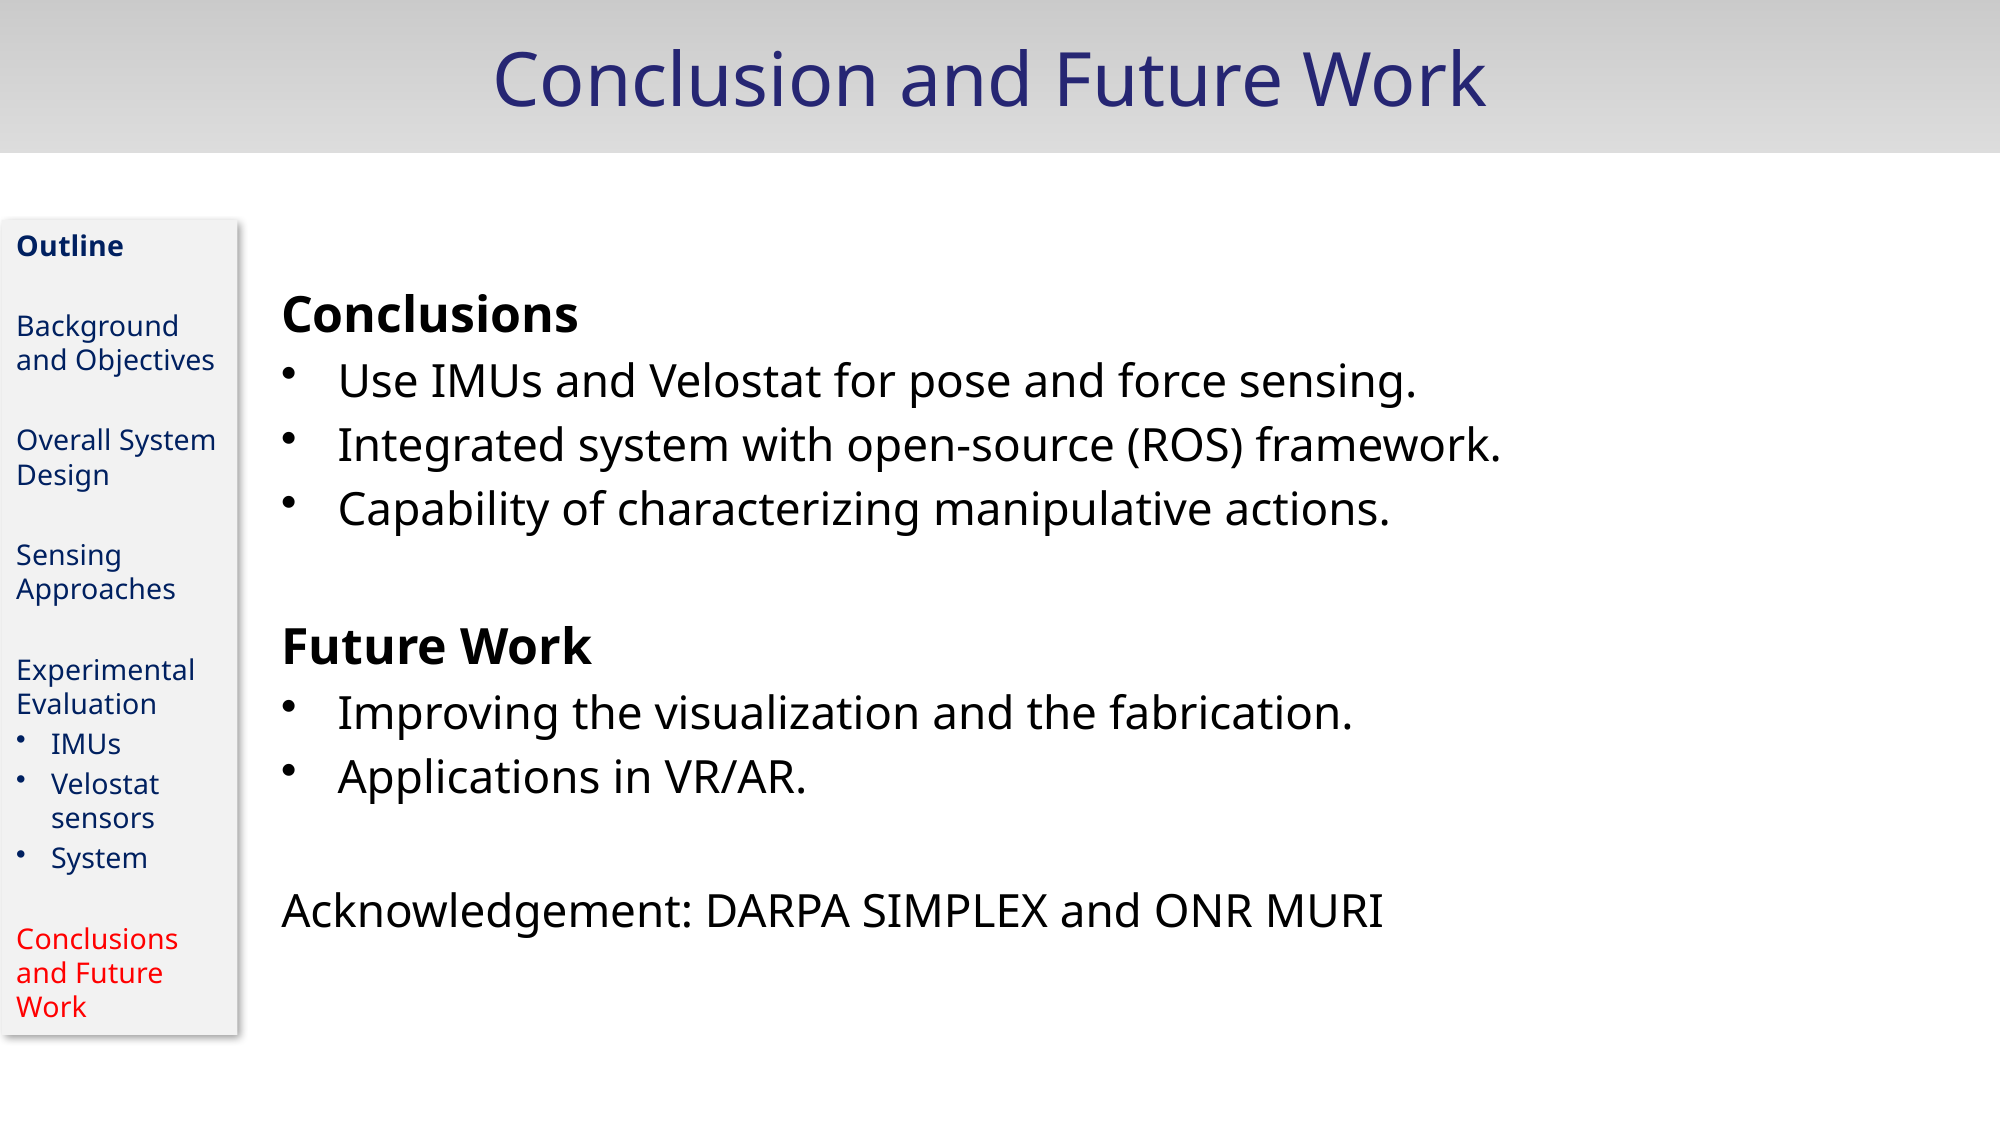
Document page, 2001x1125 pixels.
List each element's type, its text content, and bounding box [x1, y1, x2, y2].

text_box Outline Background and Objectives Overall System Design Sensing Approaches Experimental Evaluation IMUs Velostat sensors System Conclusions and Future Work [1, 219, 238, 1035]
title Conclusion and Future Work [0, 0, 2000, 153]
list Conclusions Use IMUs and Velostat for pose and force sensing. Integrated system with open-source (ROS) framework. Capability of characterizing manipulative actions. Future Work Improving the visualization and the fabrication. Applications in VR/AR. Acknowledgement: DARPA SIMPLEX and ONR MURI [265, 274, 1976, 1018]
